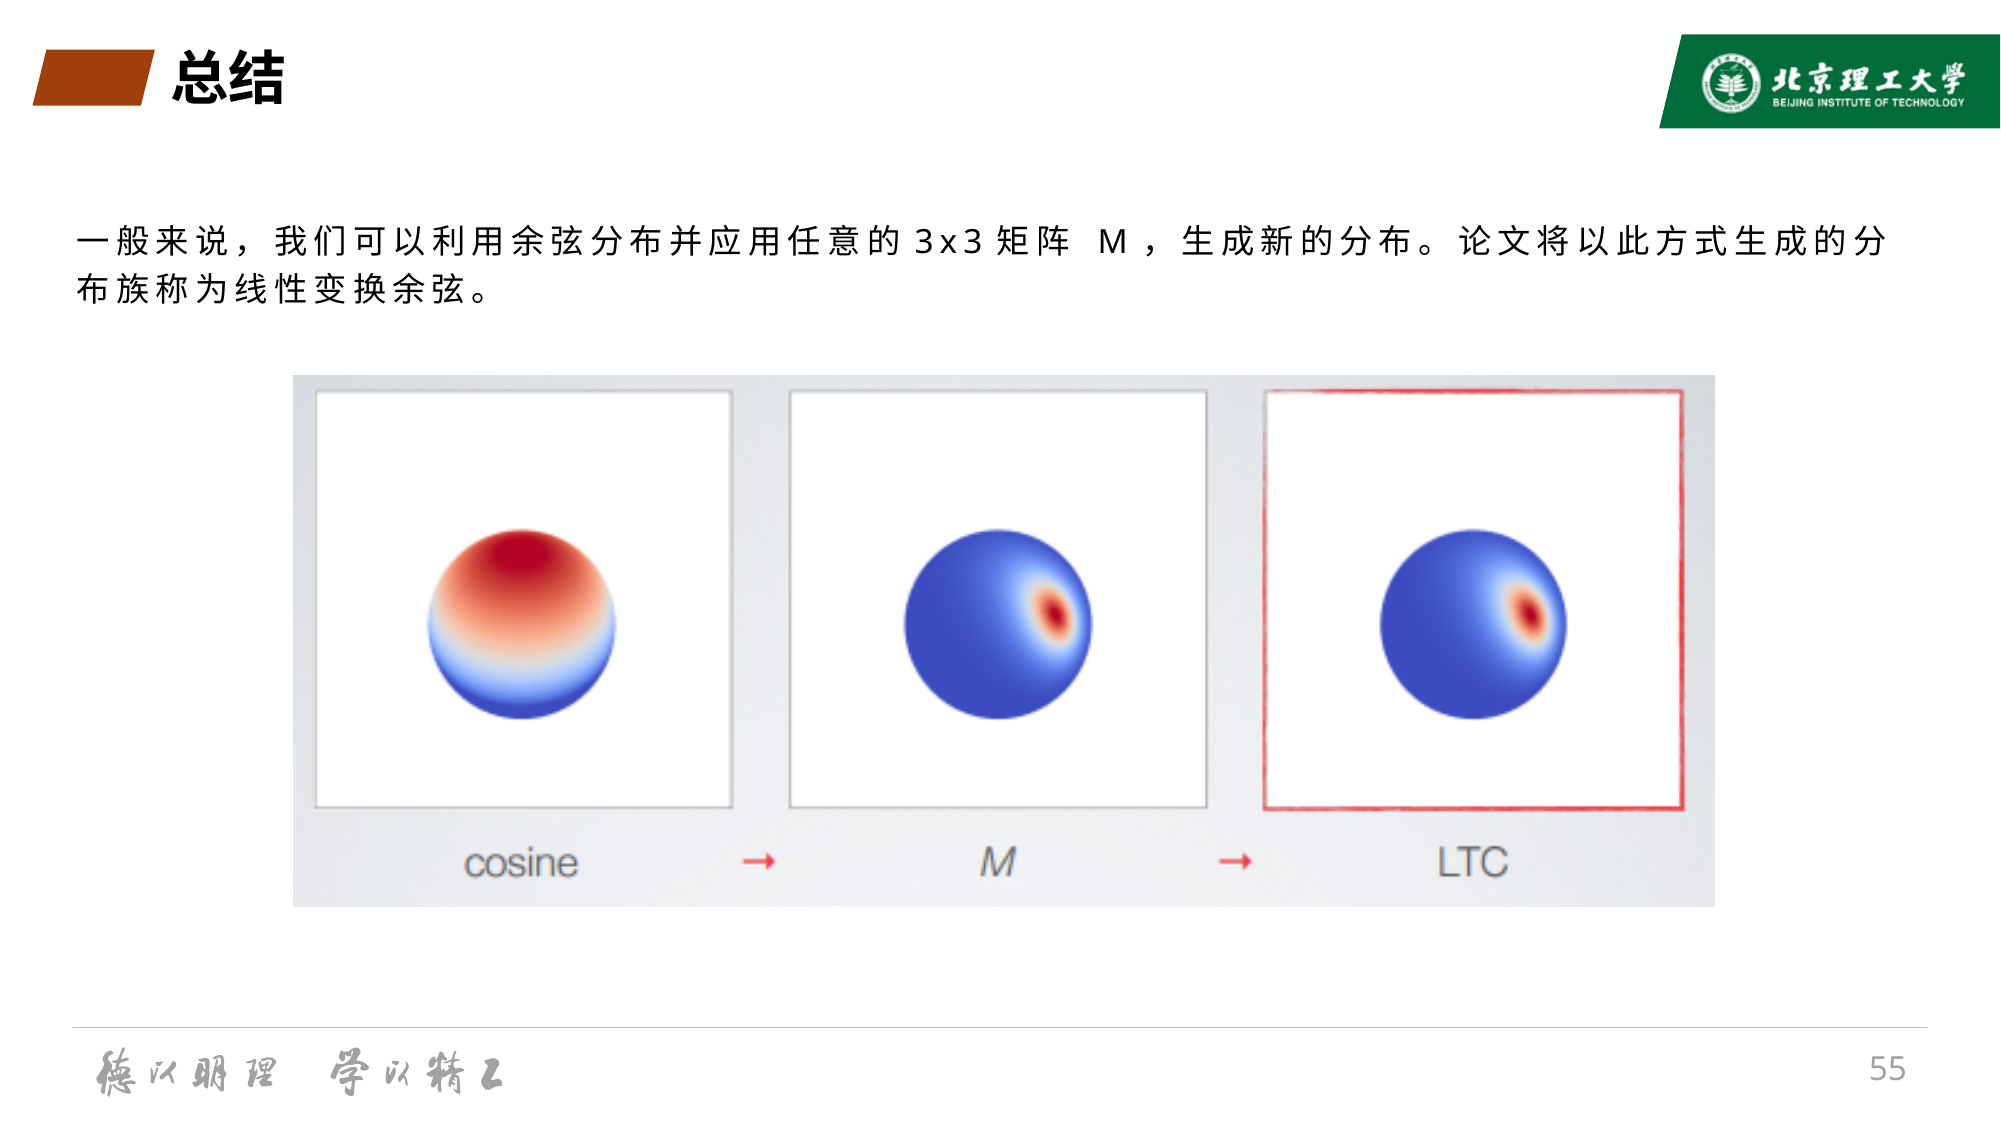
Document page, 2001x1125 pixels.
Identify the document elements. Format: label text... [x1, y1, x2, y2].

title 总结 [155, 41, 1574, 120]
picture [1685, 39, 1985, 124]
picture [293, 375, 1715, 908]
text_box 一般来说，我们可以利用余弦分布并应用任意的3x3矩阵 M，生成新的分布。论文将以此方式生成的分布族称为线性变换余弦。 [76, 151, 1931, 881]
